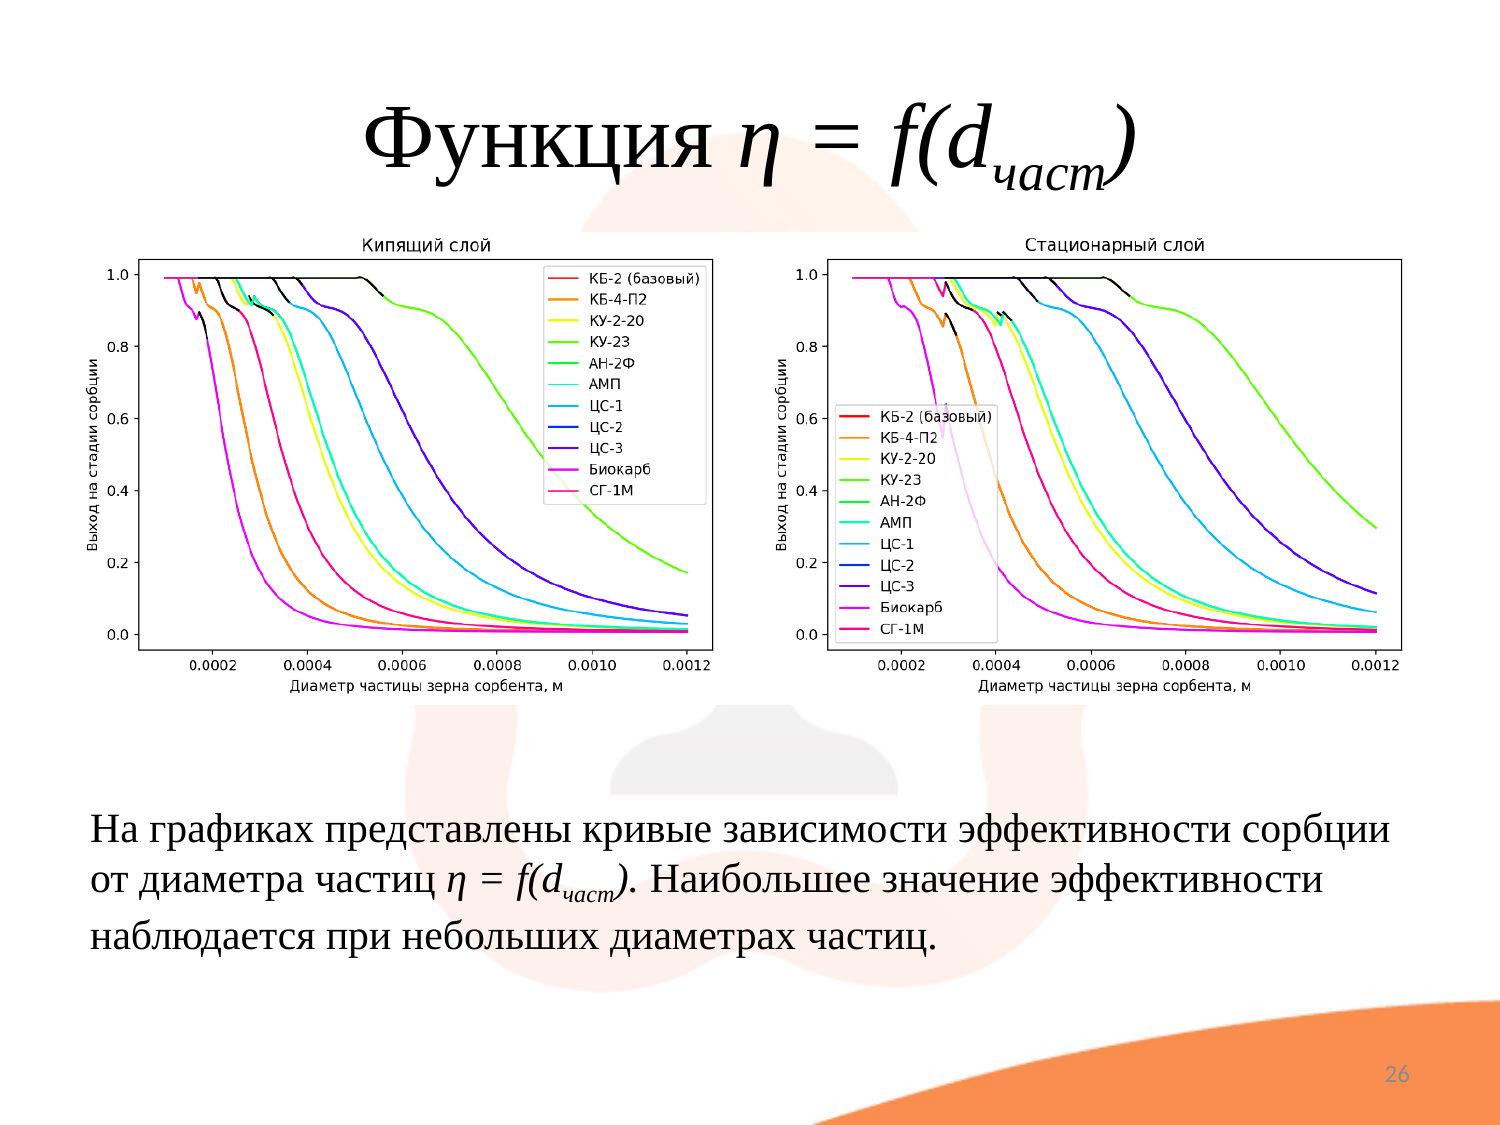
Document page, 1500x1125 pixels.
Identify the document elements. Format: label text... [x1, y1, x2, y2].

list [73, 232, 1426, 705]
title Функция η = f(dчаст) [75, 45, 1425, 231]
picture [0, 0, 1500, 1125]
text_box На графиках представлены кривые зависимости эффективности сорбции от диаметра частиц η = f(dчаст). Наибольшее значение эффективности наблюдается при небольших диаметрах частиц. [75, 793, 1431, 1015]
slide_number 26 [1074, 1042, 1425, 1103]
